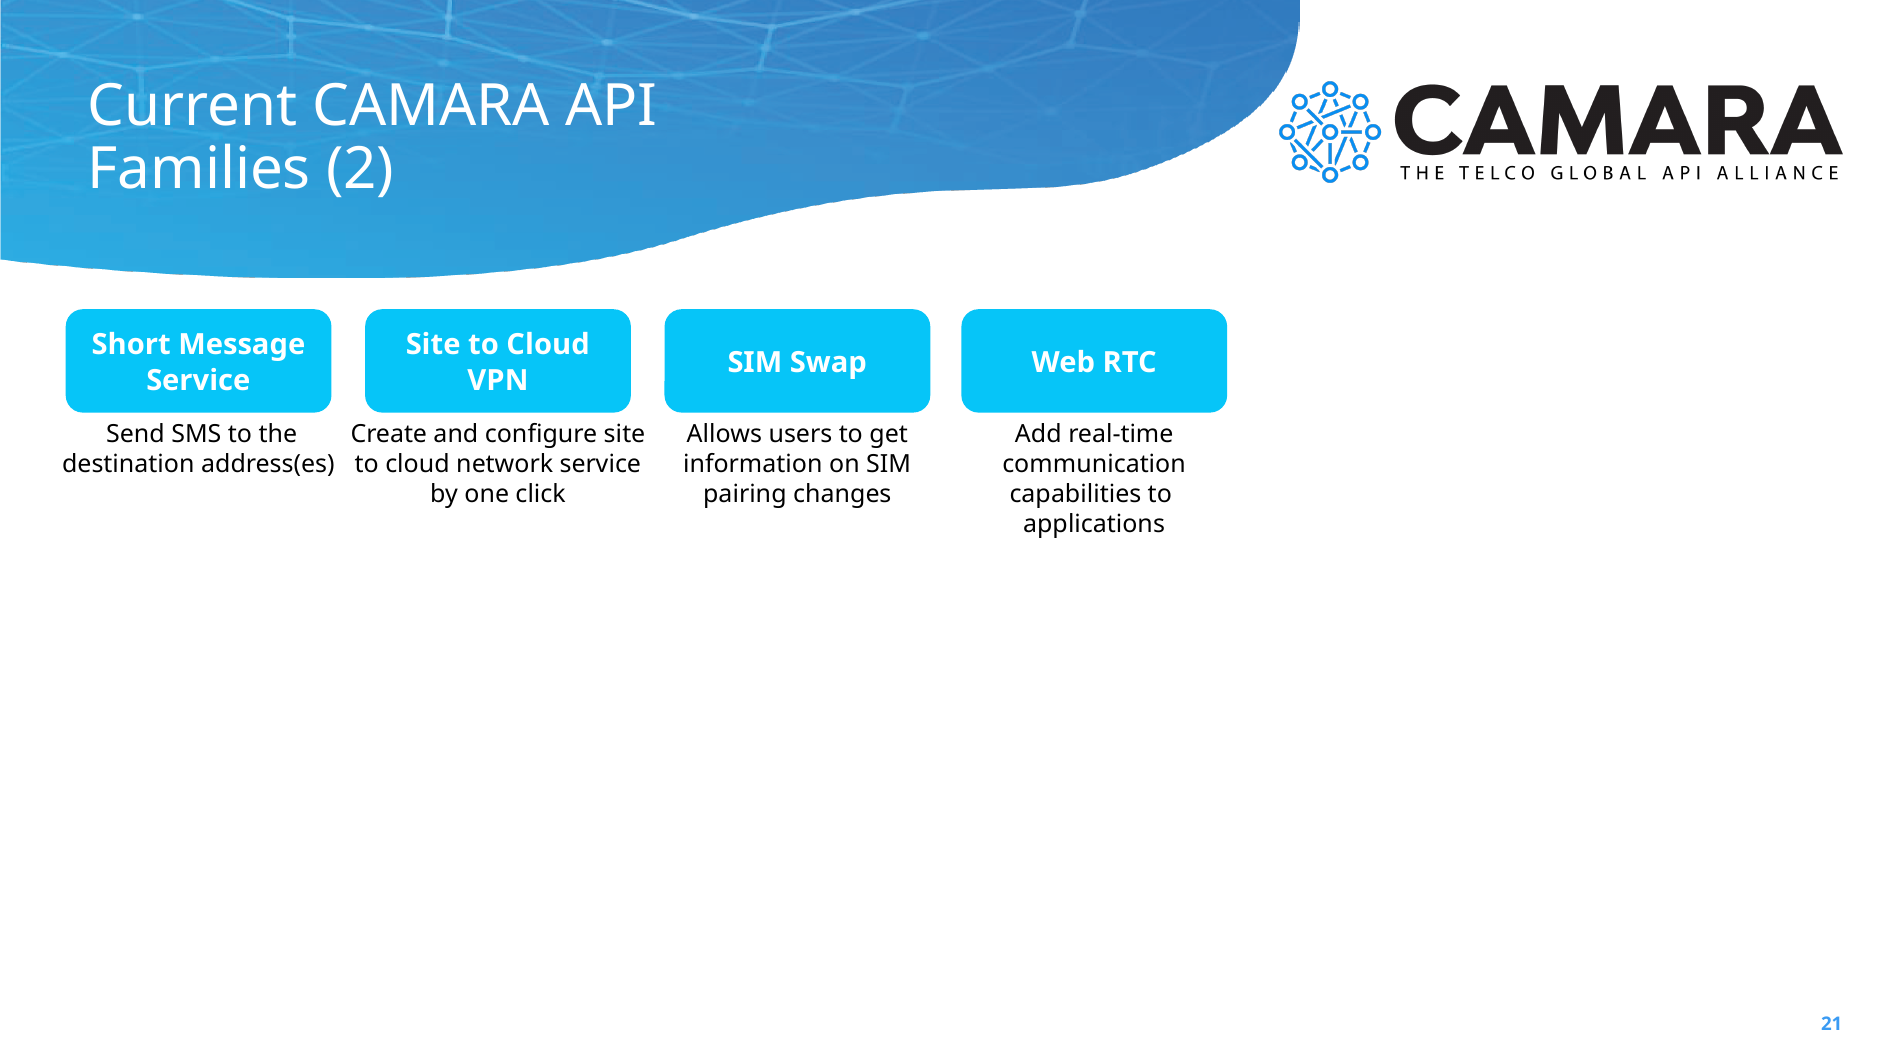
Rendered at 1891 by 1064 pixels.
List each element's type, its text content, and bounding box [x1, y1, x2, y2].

picture [0, 0, 1300, 278]
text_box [45, 308, 1241, 547]
title Current CAMARA API Families (2) [72, 67, 1869, 197]
